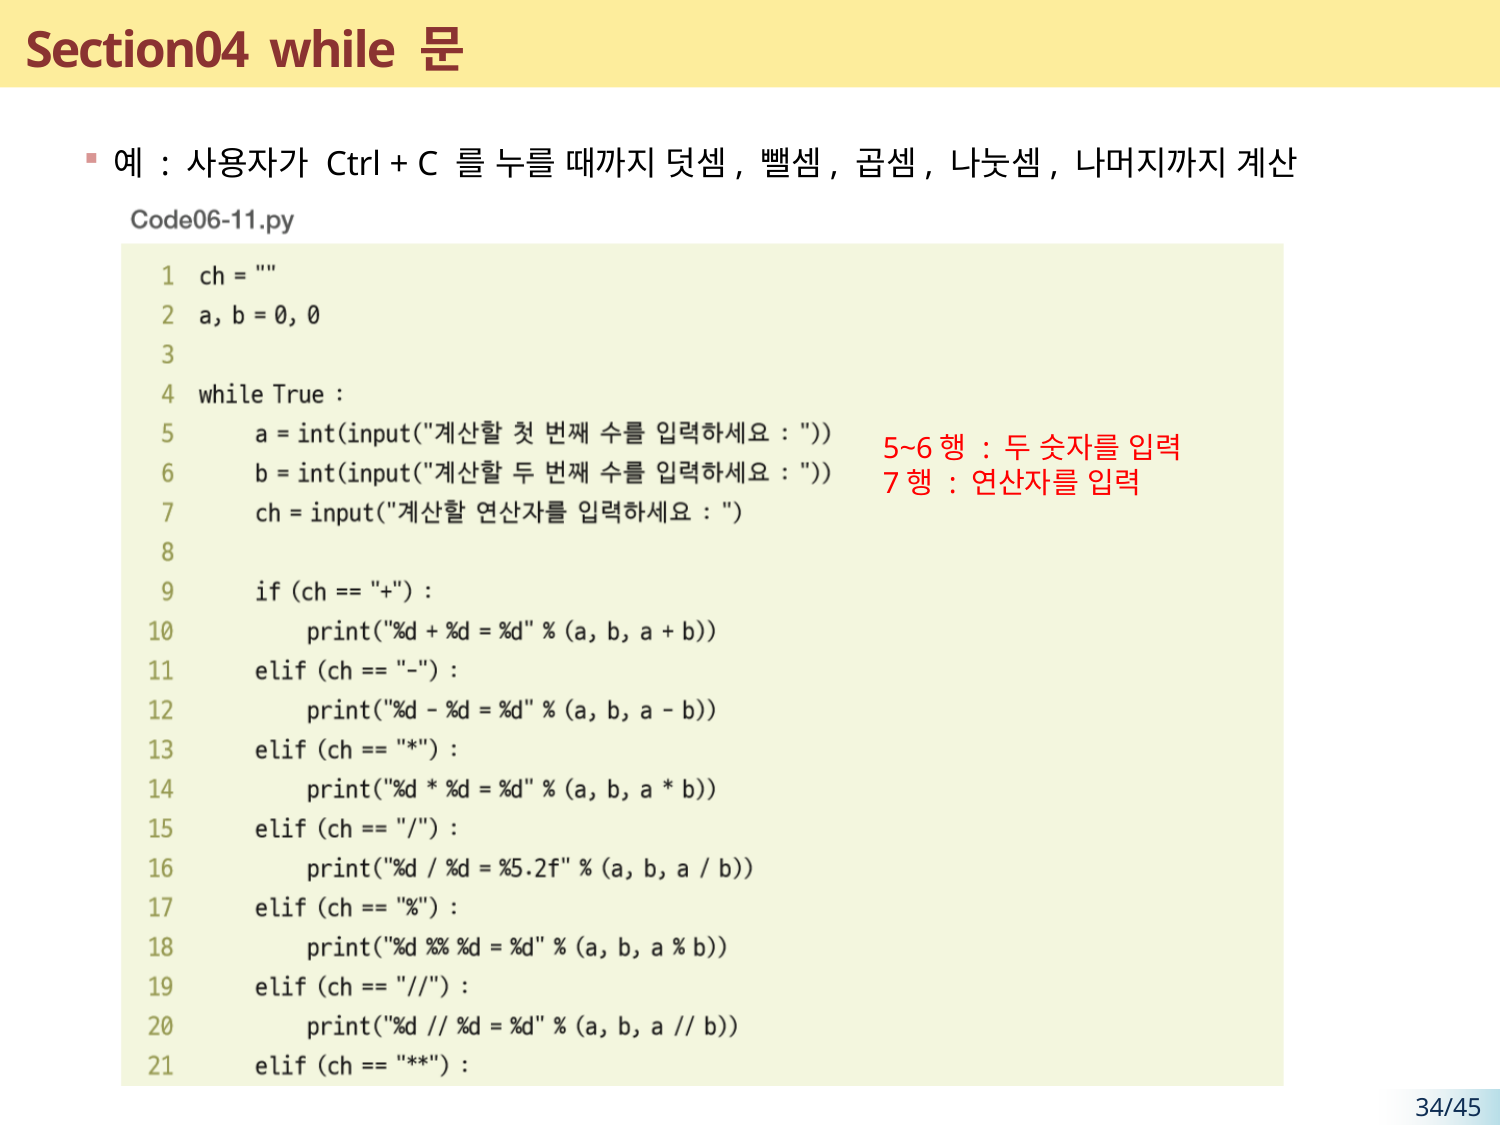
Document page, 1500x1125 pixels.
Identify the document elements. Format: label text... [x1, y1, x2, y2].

title Section04 while 문 [10, 8, 1288, 87]
list 예 : 사용자가 Ctrl + C 를 누를 때까지 덧셈, 뺄셈, 곱셈, 나눗셈, 나머지까지 계산 [10, 126, 1481, 1057]
picture [114, 190, 1288, 1087]
